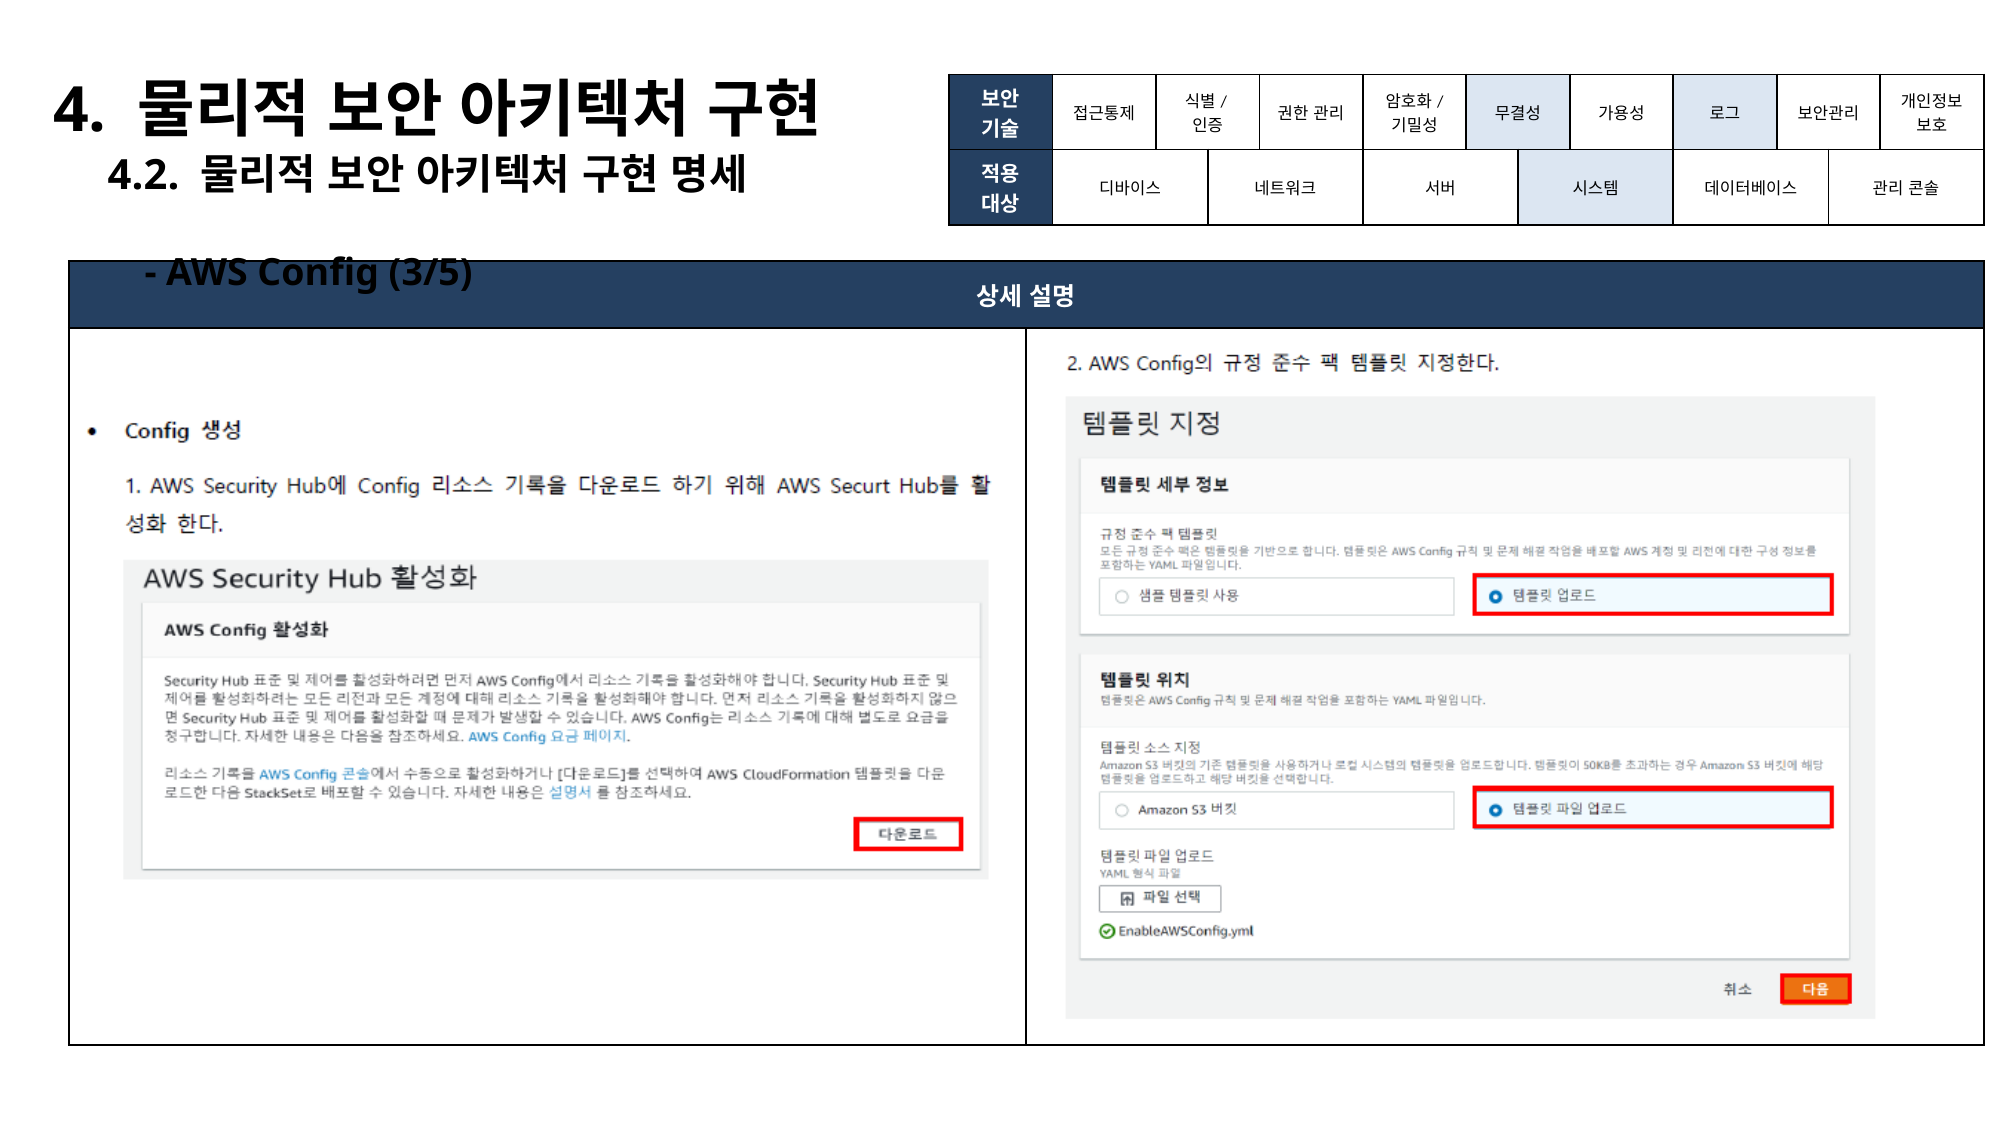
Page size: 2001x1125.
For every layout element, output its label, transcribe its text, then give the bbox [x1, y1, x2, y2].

table_header 암호화/ 기밀성 [1364, 75, 1465, 149]
text_box 4.2. 물리적 보안 아키텍처 구현 명세 - AWS Config (3/5) [71, 140, 868, 301]
table_cell [70, 329, 1025, 1044]
table_header 보안관리 [1778, 75, 1879, 149]
table_cell 시스템 [1519, 150, 1672, 224]
table_cell 적용 대상 [950, 150, 1052, 224]
table_cell 관리 콘솔 [1829, 150, 1983, 224]
table_header 가용성 [1571, 75, 1672, 149]
table_cell 디바이스 [1053, 150, 1207, 224]
table_cell 서버 [1364, 150, 1517, 224]
table_cell 네트워크 [1209, 150, 1362, 224]
text_box 4. 물리적 보안 아키텍처 구현 [38, 61, 1044, 152]
table_header 보안 기술 [1044, 75, 1052, 149]
picture [82, 416, 1014, 890]
table_cell 데이터베이스 [1674, 150, 1828, 224]
table_header 개인정보 보호 [1881, 75, 1983, 149]
picture [1059, 351, 1881, 1026]
table_header 무결성 [1467, 75, 1569, 149]
table_header 로그 [1674, 75, 1776, 149]
table_header 식별/인증 [1157, 75, 1259, 149]
table_cell [1027, 329, 1983, 1044]
table_header 권한 관리 [1260, 75, 1362, 149]
table_header 상세 설명 [70, 262, 1983, 327]
table_header 접근통제 [1053, 75, 1155, 149]
